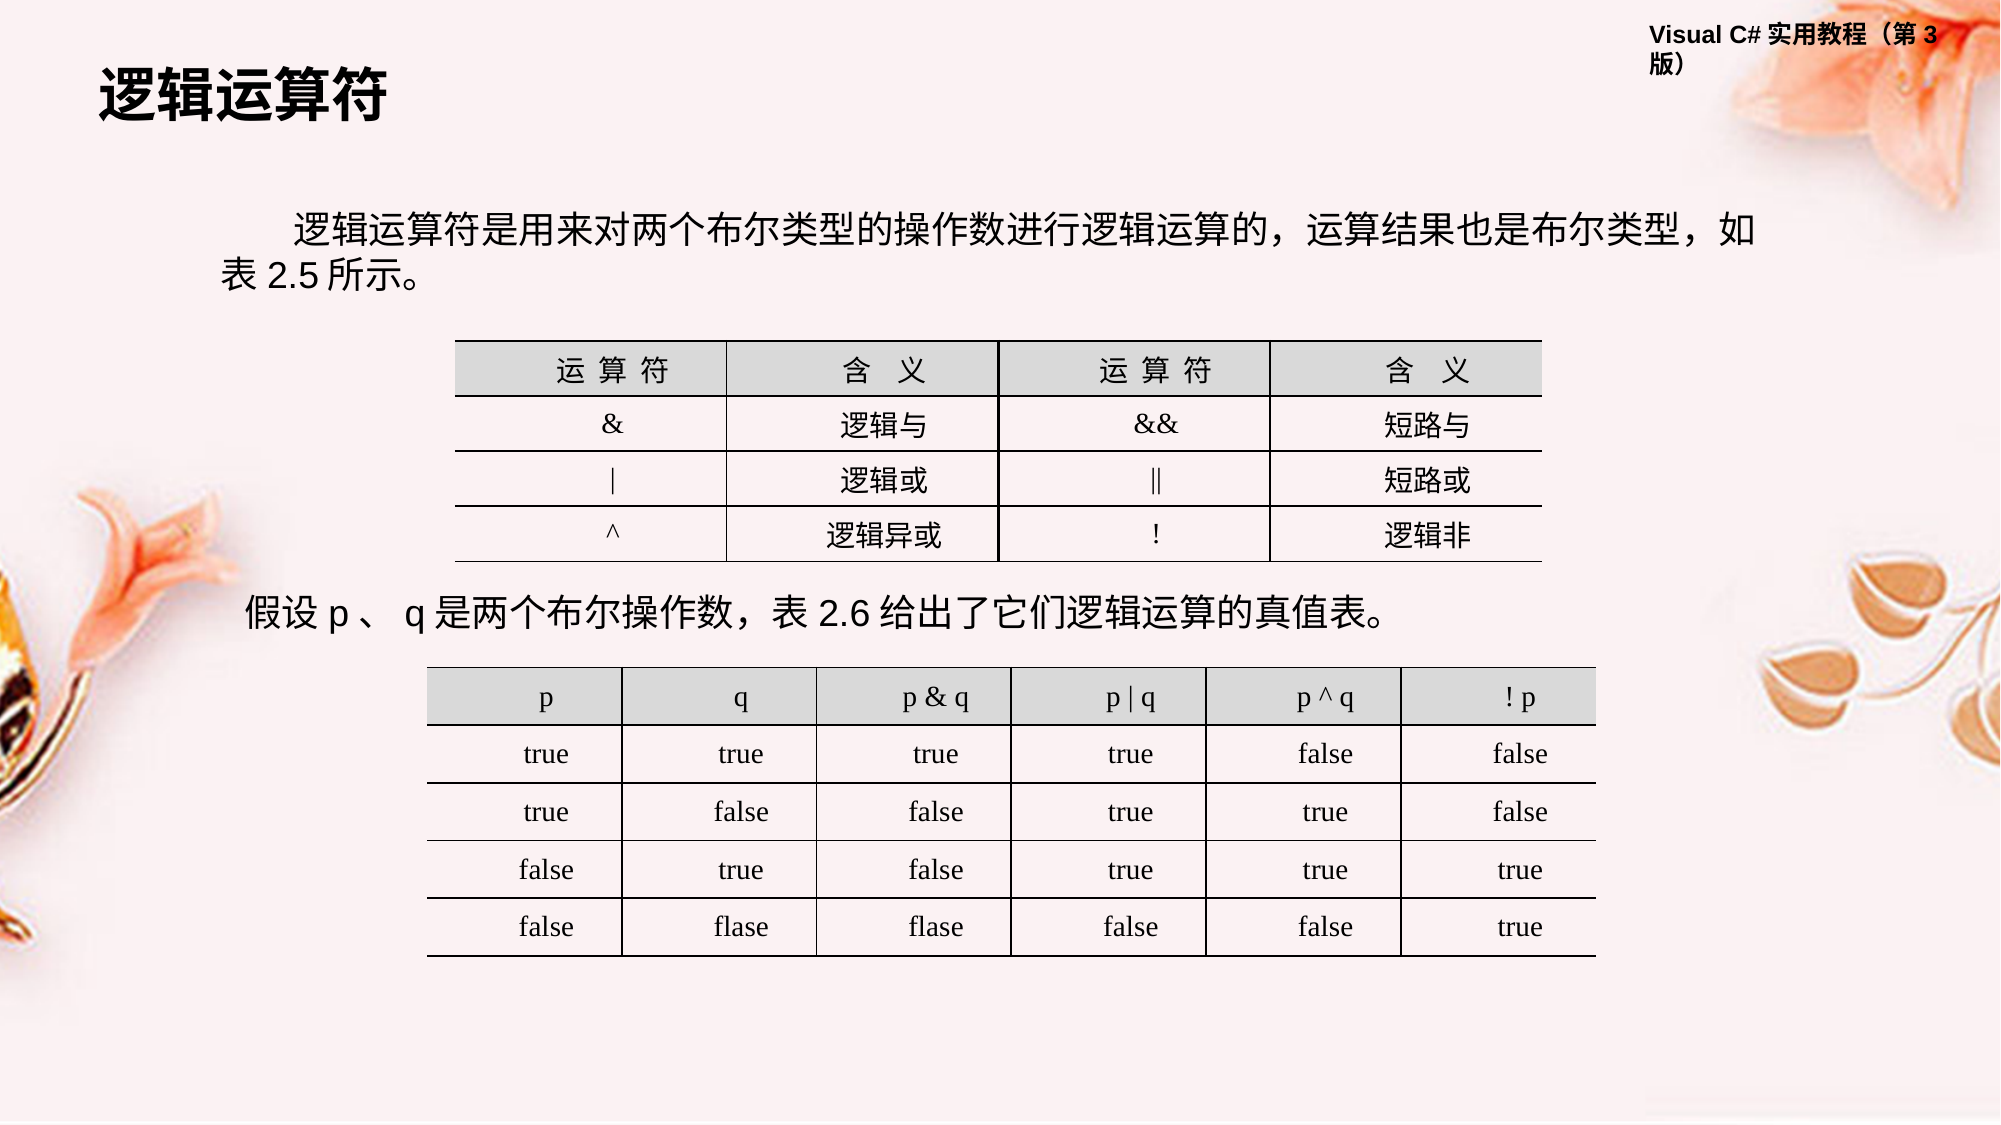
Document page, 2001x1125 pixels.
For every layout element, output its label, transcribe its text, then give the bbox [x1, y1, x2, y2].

table_cell false [1402, 726, 1596, 782]
text_box 逻辑运算符是用来对两个布尔类型的操作数进行逻辑运算的，运算结果也是布尔类型，如表2.5所示。 [205, 198, 1804, 304]
table_cell false [817, 841, 1010, 897]
table_header q [623, 668, 816, 724]
table_cell false [817, 784, 1010, 840]
table_cell 逻辑与 [727, 397, 997, 450]
table_cell true [427, 784, 621, 840]
table_cell || [1000, 452, 1269, 505]
table_cell 逻辑异或 [727, 507, 997, 561]
table_cell true [1012, 841, 1205, 897]
table_cell true [623, 726, 816, 782]
table_cell 短路或 [1271, 452, 1542, 505]
table_header p | q [1012, 668, 1205, 724]
picture [0, 0, 2001, 1125]
table_cell false [1402, 784, 1596, 840]
table_cell true [1207, 841, 1400, 897]
text_box 逻辑运算符 [83, 58, 595, 136]
table_cell ! [1000, 507, 1269, 561]
table_cell 短路与 [1271, 397, 1542, 450]
table_cell true [817, 726, 1010, 782]
table_header 含 义 [727, 342, 997, 395]
table_header ! p [1402, 668, 1596, 724]
table_cell false [1012, 899, 1205, 955]
table_cell true [1402, 841, 1596, 897]
table_header p & q [817, 668, 1010, 724]
table_cell false [427, 899, 621, 955]
table_header 运 算 符 [1000, 342, 1269, 395]
table_cell false [427, 841, 621, 897]
table_header 含 义 [1271, 342, 1542, 395]
table_cell | [455, 452, 726, 505]
table_cell false [1207, 899, 1400, 955]
table_header p [427, 668, 621, 724]
table_cell false [623, 784, 816, 840]
table_cell true [427, 726, 621, 782]
table_cell true [623, 841, 816, 897]
table_cell ^ [455, 507, 726, 561]
table_cell 逻辑非 [1271, 507, 1542, 561]
table_cell && [1000, 397, 1269, 450]
table_cell 逻辑或 [727, 452, 997, 505]
table_header p ^ q [1207, 668, 1400, 724]
table_cell flase [817, 899, 1010, 955]
table_cell true [1012, 784, 1205, 840]
table_cell & [455, 397, 726, 450]
table_cell flase [623, 899, 816, 955]
table_cell true [1207, 784, 1400, 840]
text_box 假设p、q是两个布尔操作数，表2.6给出了它们逻辑运算的真值表。 [229, 581, 1757, 642]
table_cell true [1402, 899, 1596, 955]
table_cell true [1012, 726, 1205, 782]
table_header 运 算 符 [455, 342, 726, 395]
table_cell false [1207, 726, 1400, 782]
